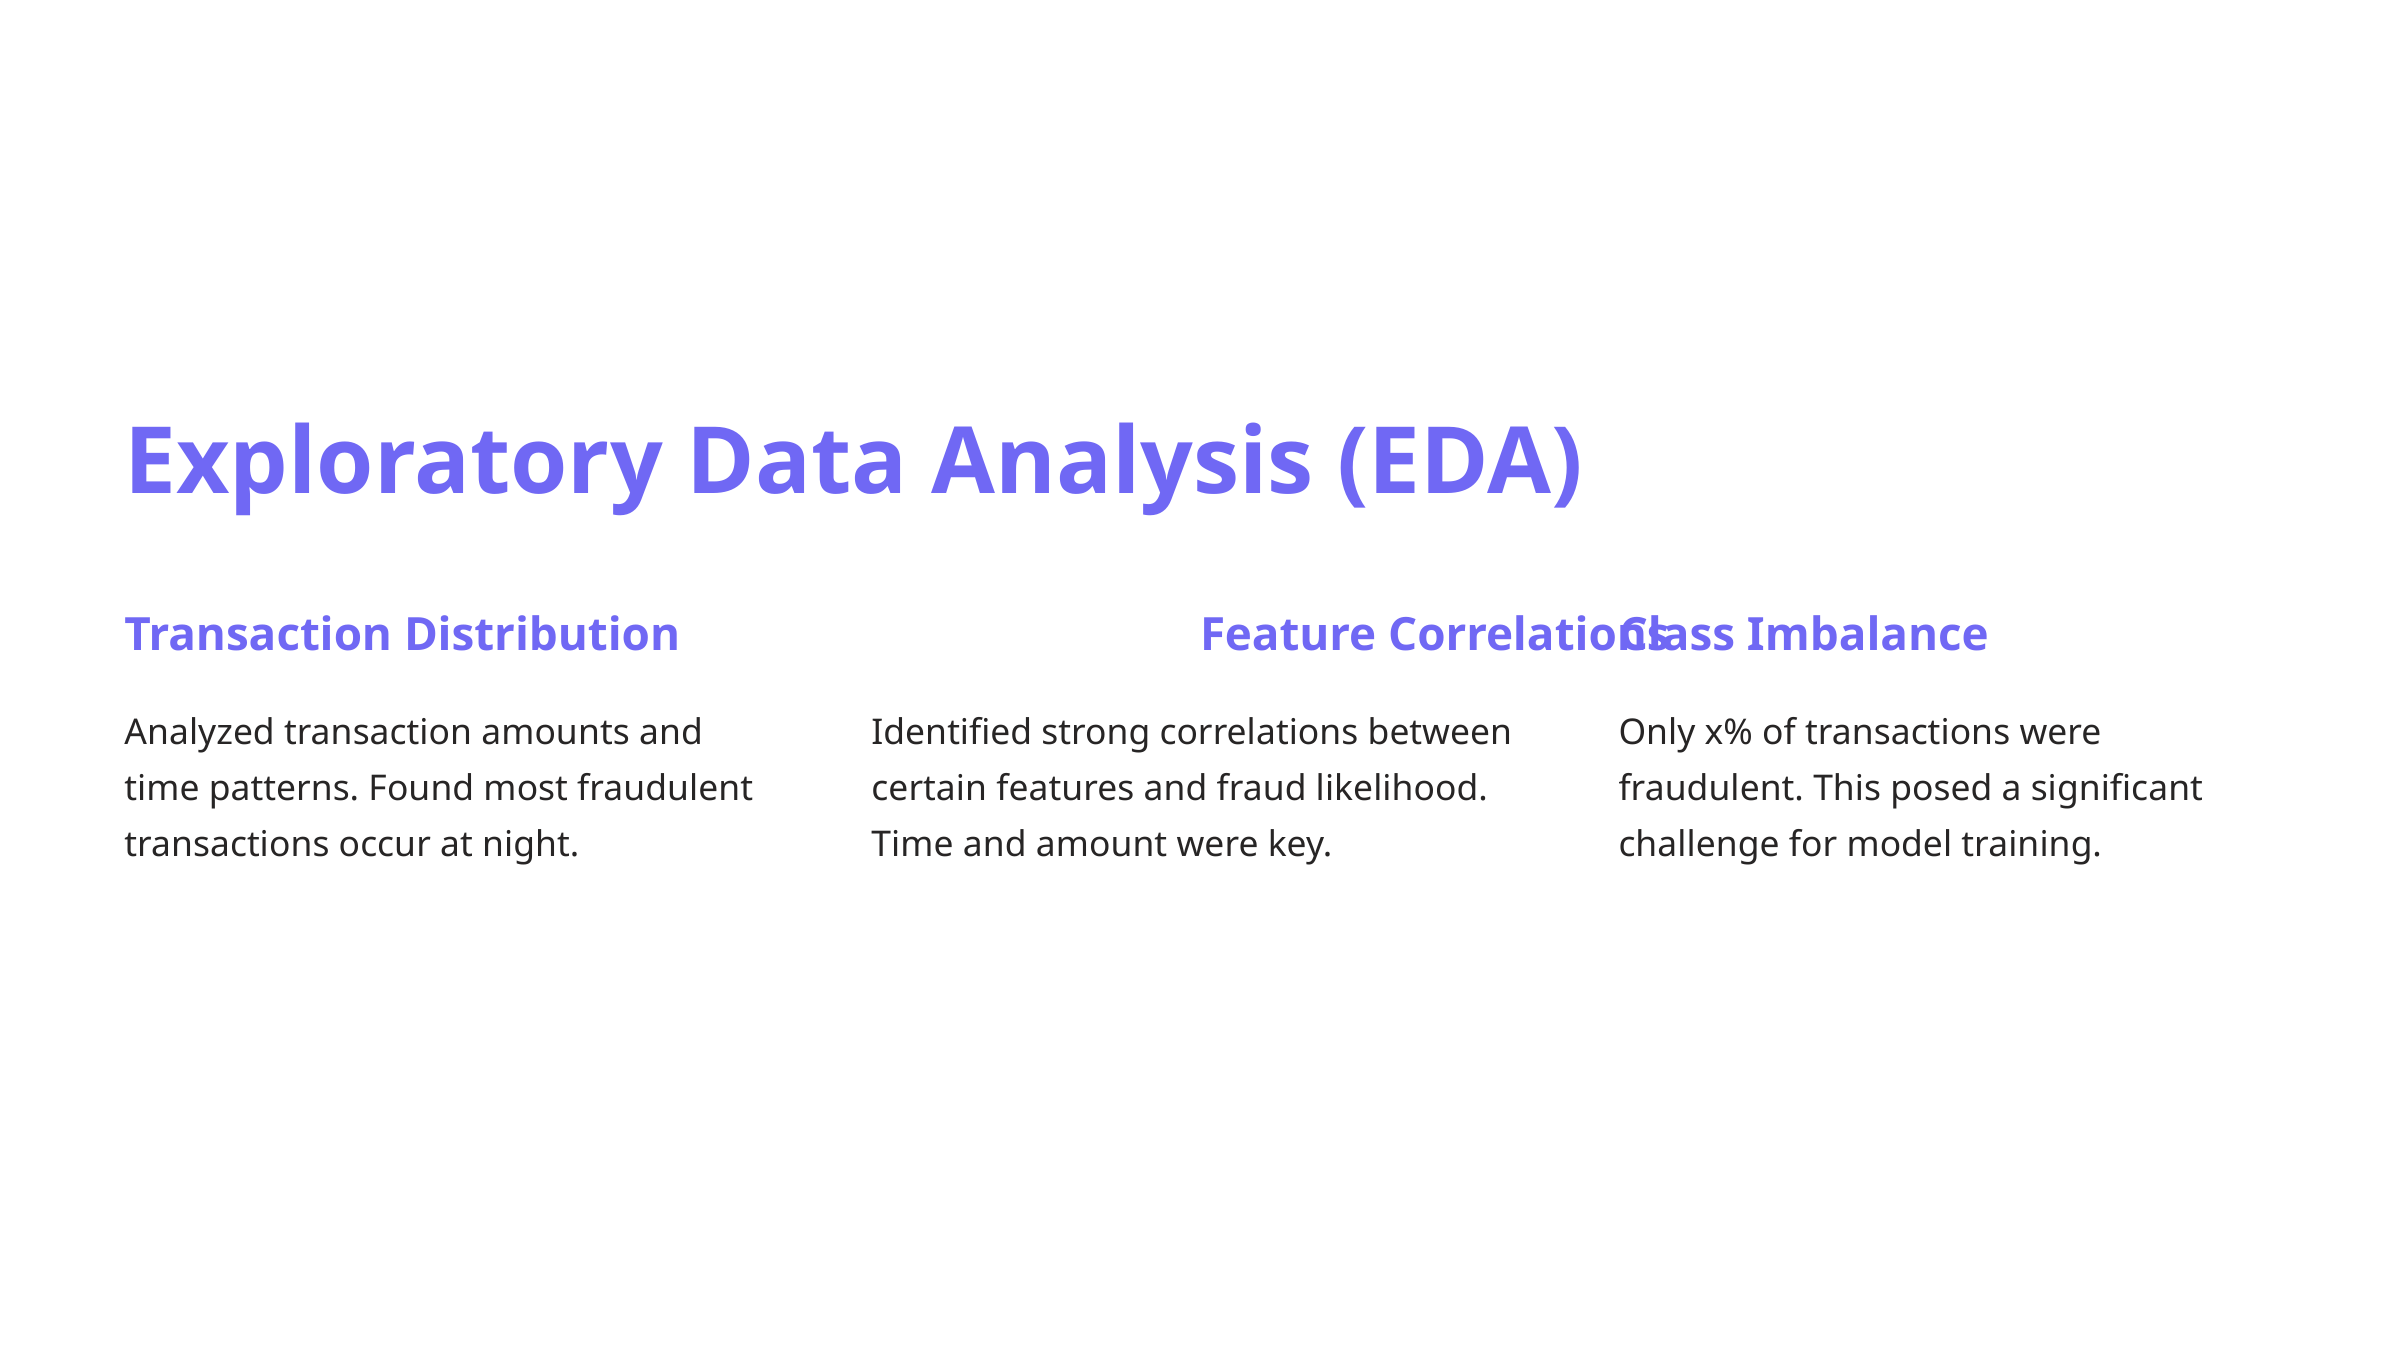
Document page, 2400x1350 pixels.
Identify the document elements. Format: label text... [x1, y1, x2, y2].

text_box Feature Correlations [1200, 601, 1618, 660]
text_box Exploratory Data Analysis (EDA) [124, 395, 1443, 513]
text_box Analyzed transaction amounts and time patterns. Found most fraudulent transactions occur at night. [124, 695, 784, 923]
text_box Identified strong correlations between certain features and fraud likelihood. Time and amount were key. [871, 695, 1531, 923]
text_box Transaction Distribution [124, 601, 626, 660]
text_box Class Imbalance [1618, 601, 2087, 660]
text_box Only x% of transactions were fraudulent. This posed a significant challenge for model training. [1618, 695, 2278, 866]
